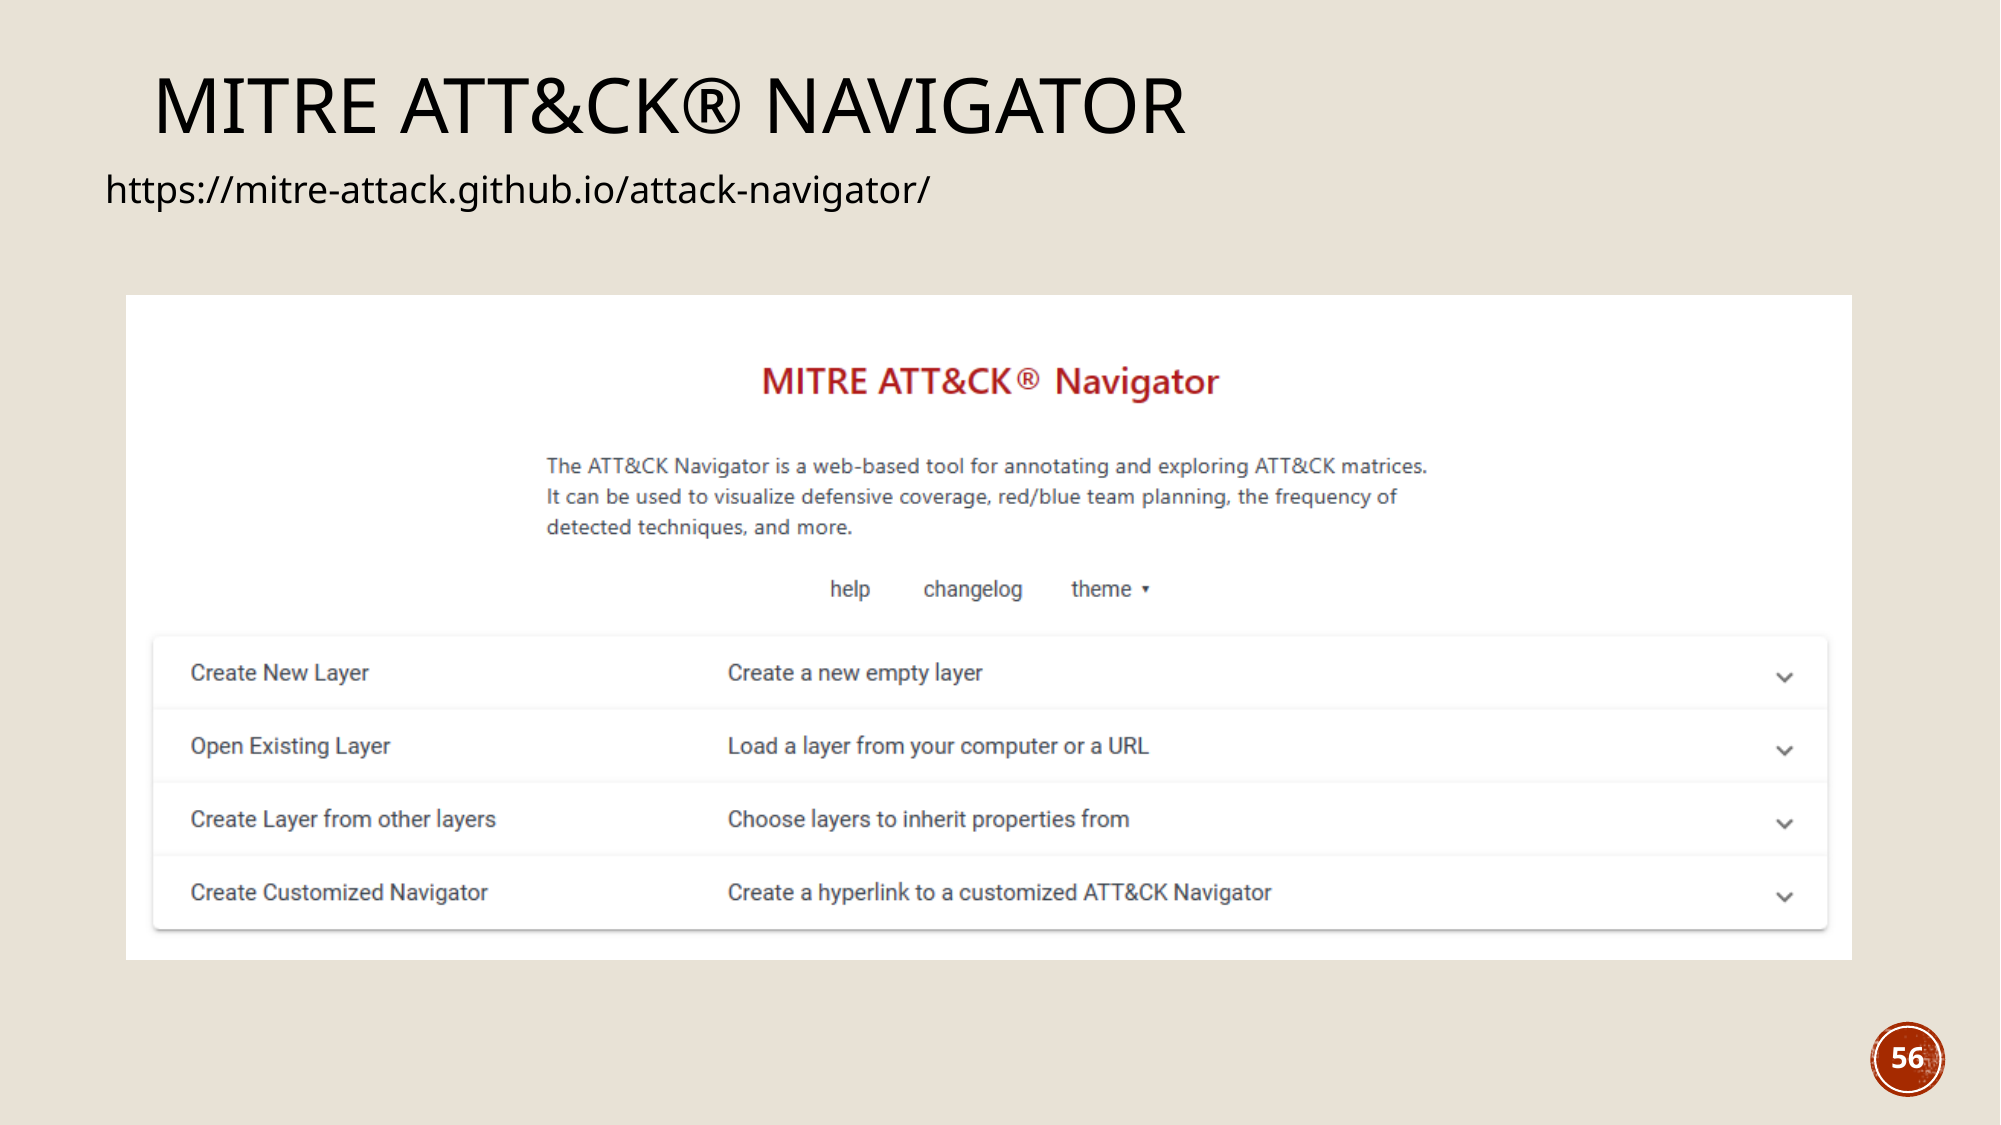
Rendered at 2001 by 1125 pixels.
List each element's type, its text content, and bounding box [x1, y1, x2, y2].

slide_number 56 [1855, 1028, 1961, 1089]
title MITRE ATT&CK® Navigator [137, 59, 1863, 159]
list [128, 301, 1851, 959]
text_box https://mitre-attack.github.io/attack-navigator/ [90, 158, 947, 218]
